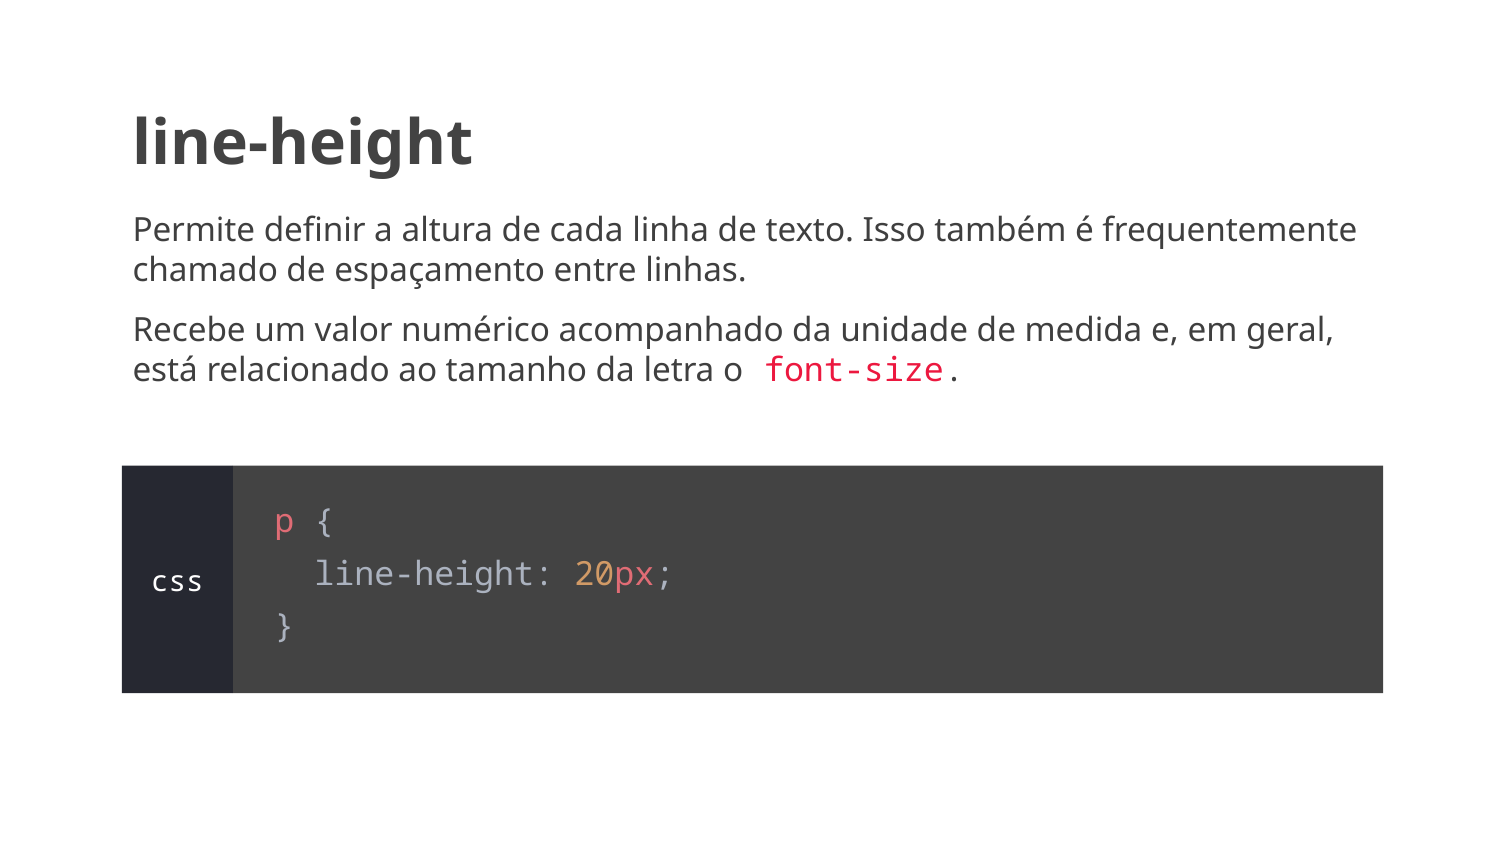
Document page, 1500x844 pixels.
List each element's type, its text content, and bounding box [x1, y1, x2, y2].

text_box Permite definir a altura de cada linha de texto. Isso também é frequentemente chamado de espaçamento entre linhas. Recebe um valor numérico acompanhado da unidade de medida e, em geral, está relacionado ao tamanho da letra o font-size. [117, 192, 1383, 312]
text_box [121, 465, 1384, 694]
text_box line-height [117, 90, 1012, 192]
